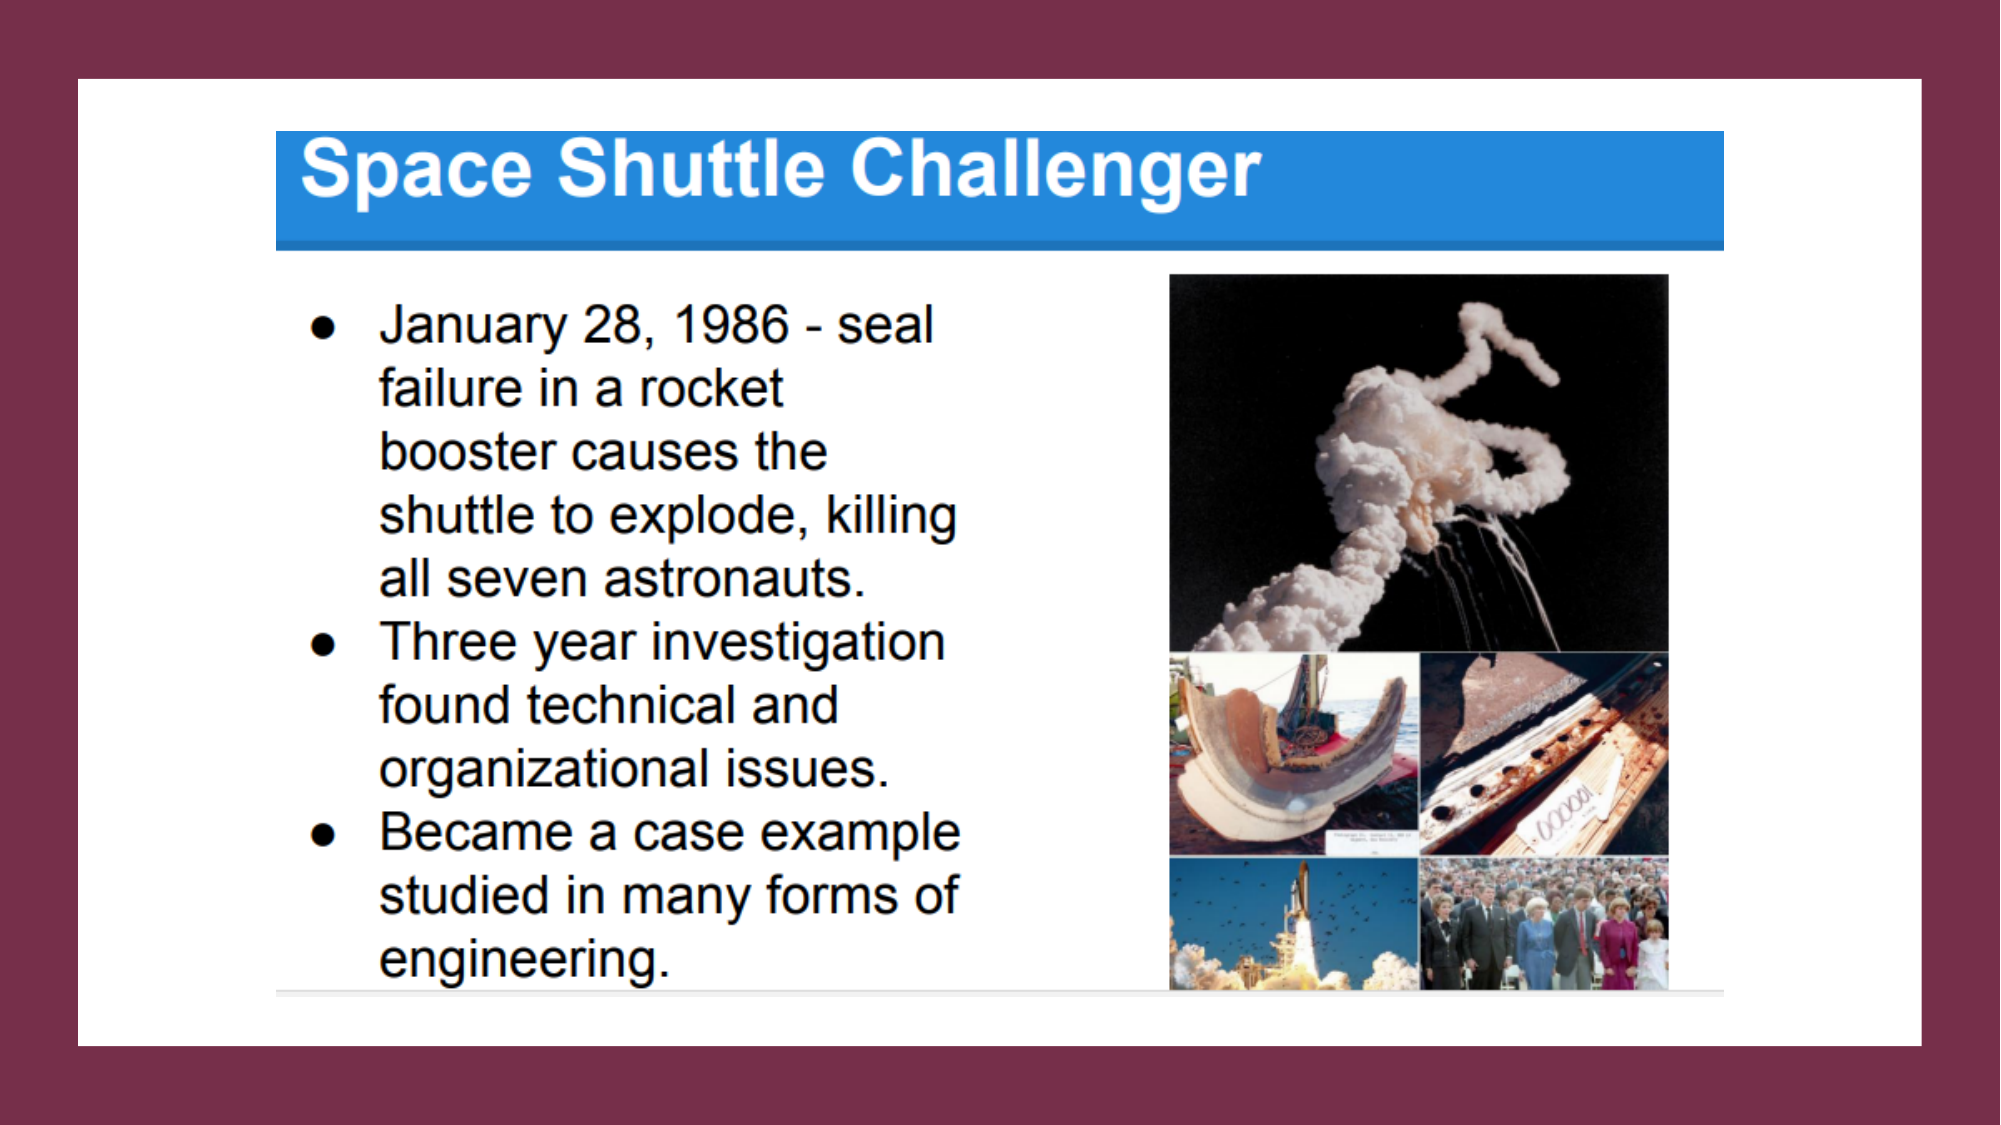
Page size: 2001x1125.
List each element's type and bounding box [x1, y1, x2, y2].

list [275, 130, 1725, 997]
text_box [0, 0, 2000, 1125]
text_box [77, 77, 1923, 1048]
